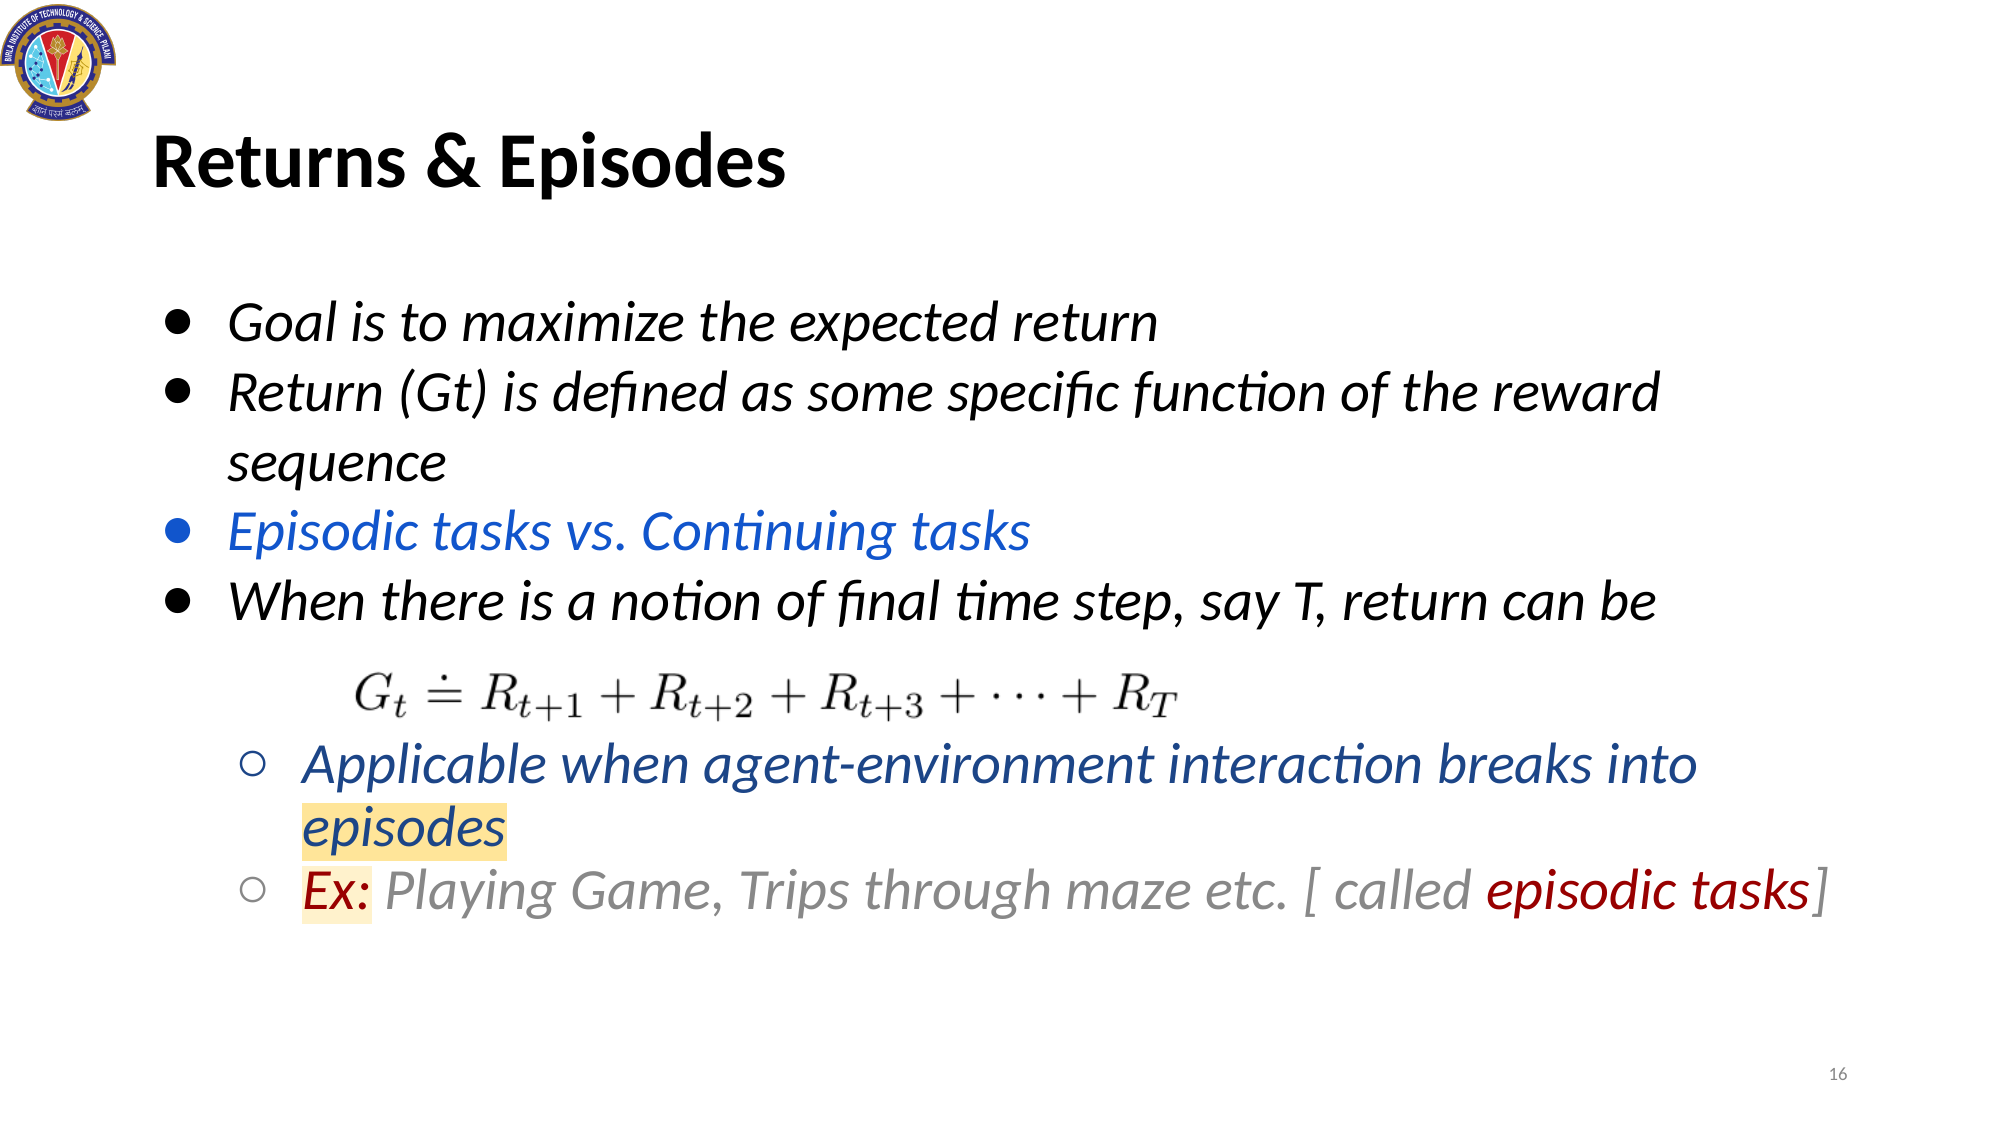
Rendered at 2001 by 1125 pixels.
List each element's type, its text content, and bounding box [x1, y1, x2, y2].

list Goal is to maximize the expected return Return (Gt) is defined as some specific function of the reward sequence Episodic tasks vs. Continuing tasks When there is a notion of final time step, say T, return can be Applicable when agent-environment interaction breaks into episodes Ex: Playing Game, Trips through maze etc. [ called episodic tasks] [137, 275, 1863, 1028]
picture [0, 4, 116, 121]
slide_number 16 [1412, 1042, 1863, 1103]
picture [347, 652, 1184, 731]
title Returns & Episodes [137, 59, 1863, 265]
